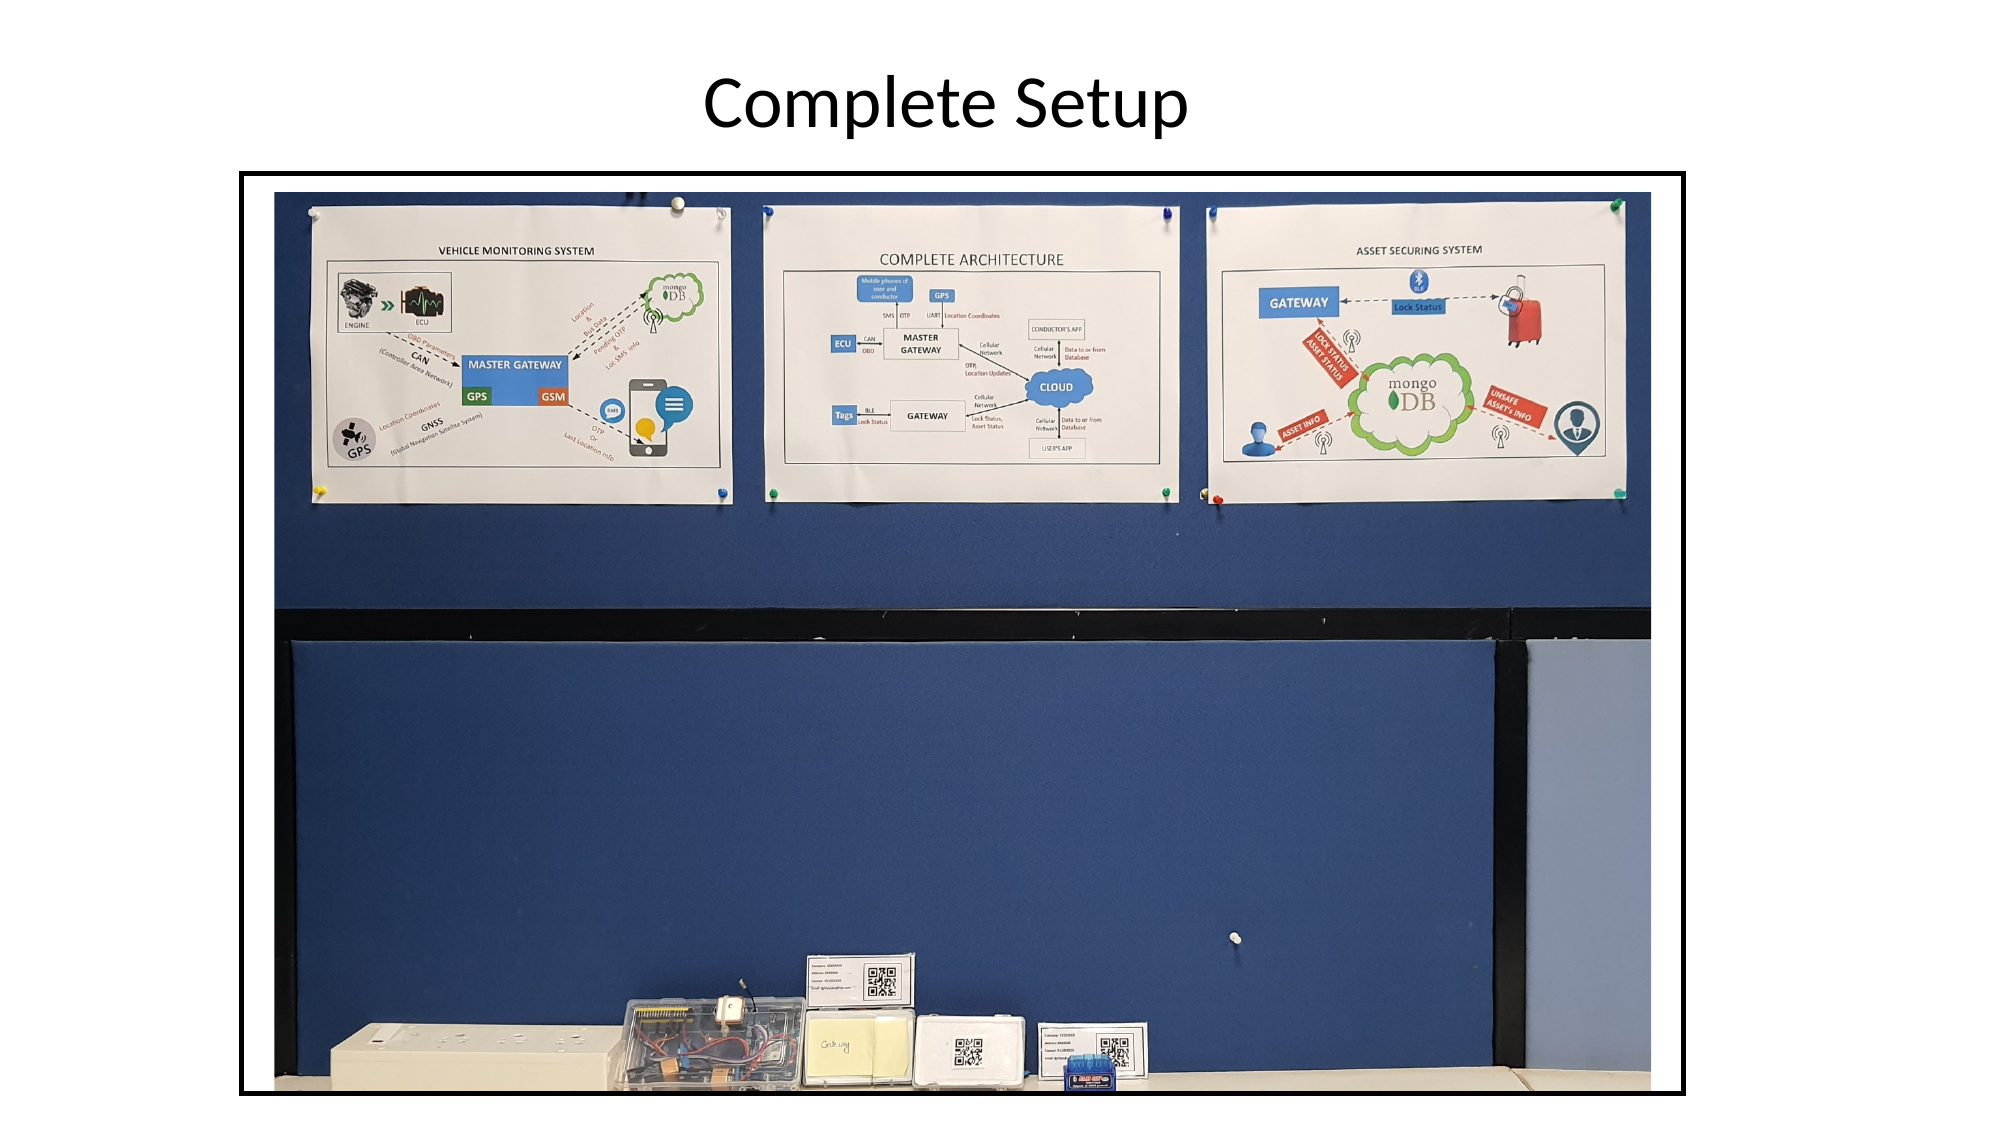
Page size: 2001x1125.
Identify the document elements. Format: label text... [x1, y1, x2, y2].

picture [274, 192, 1652, 1094]
text_box Complete Setup [434, 44, 1460, 150]
text_box [241, 172, 1684, 1095]
